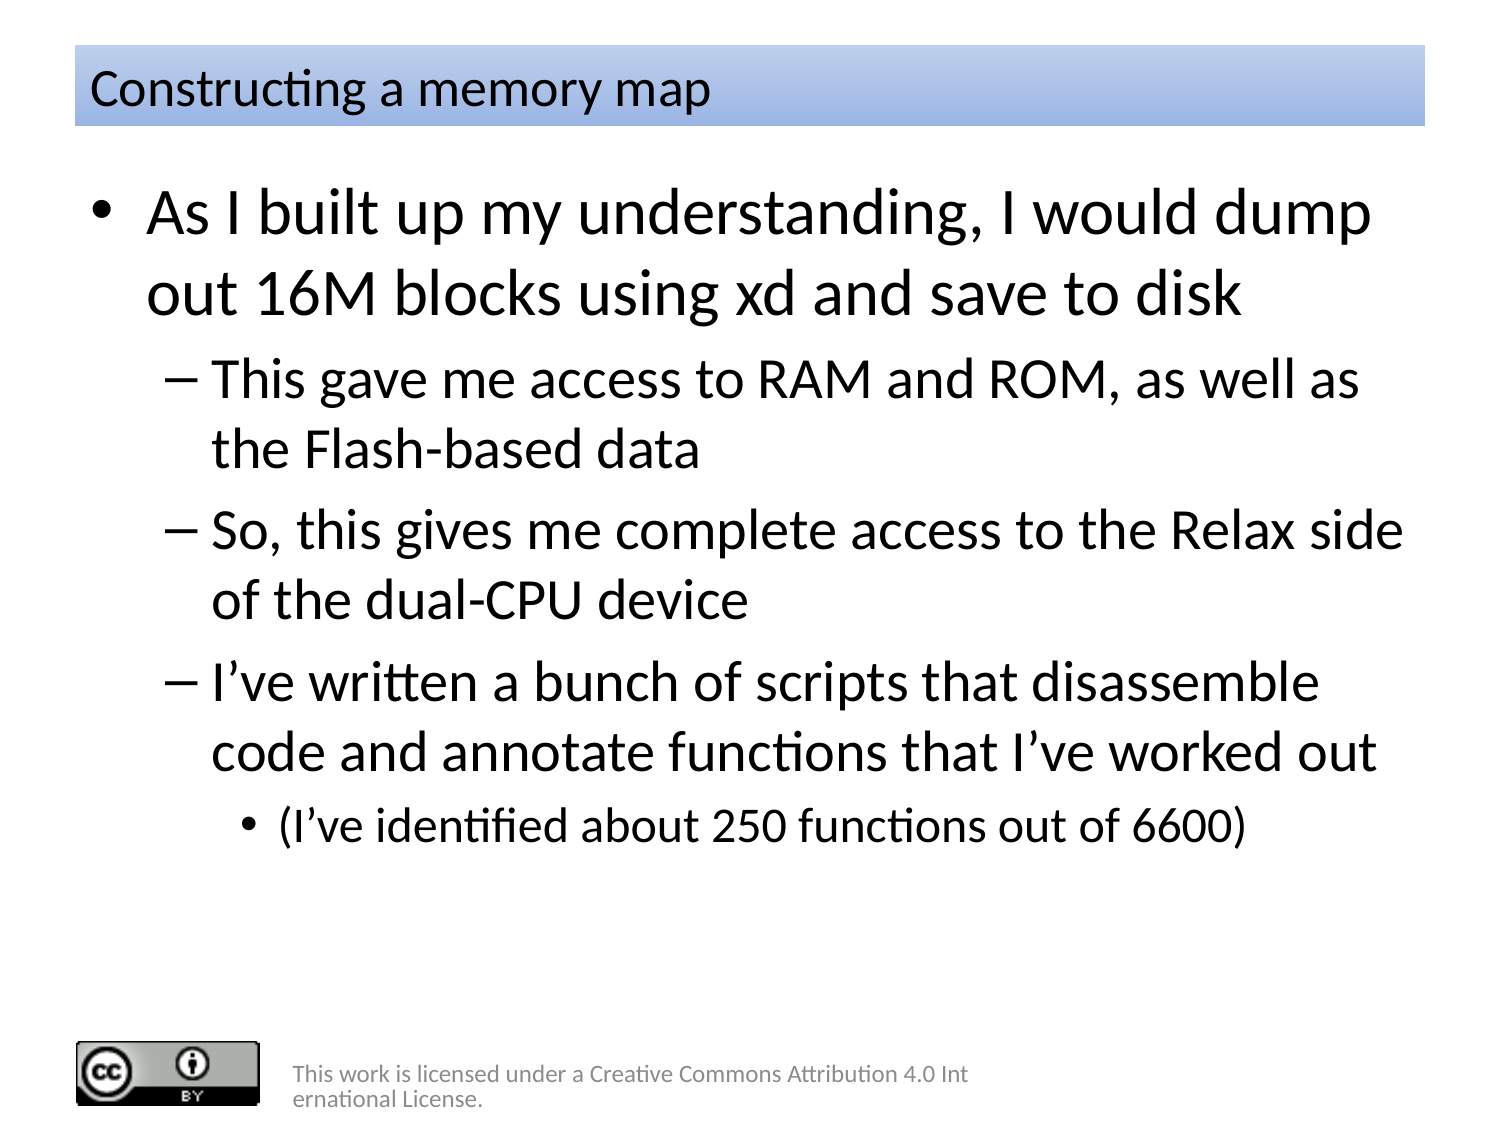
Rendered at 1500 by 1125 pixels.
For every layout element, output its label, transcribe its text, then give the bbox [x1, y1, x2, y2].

title Constructing a memory map [75, 45, 1425, 126]
picture [76, 1041, 260, 1106]
list As I built up my understanding, I would dump out 16M blocks using xd and save to disk This gave me access to RAM and ROM, as well as the Flash-based data So, this gives me complete access to the Relax side of the dual-CPU device I’ve written a bunch of scripts that disassemble code and annotate functions that I’ve worked out (I’ve identified about 250 functions out of 6600) [75, 160, 1425, 1005]
footer This work is licensed under a Creative Commons Attribution 4.0 International License. [277, 1042, 988, 1103]
